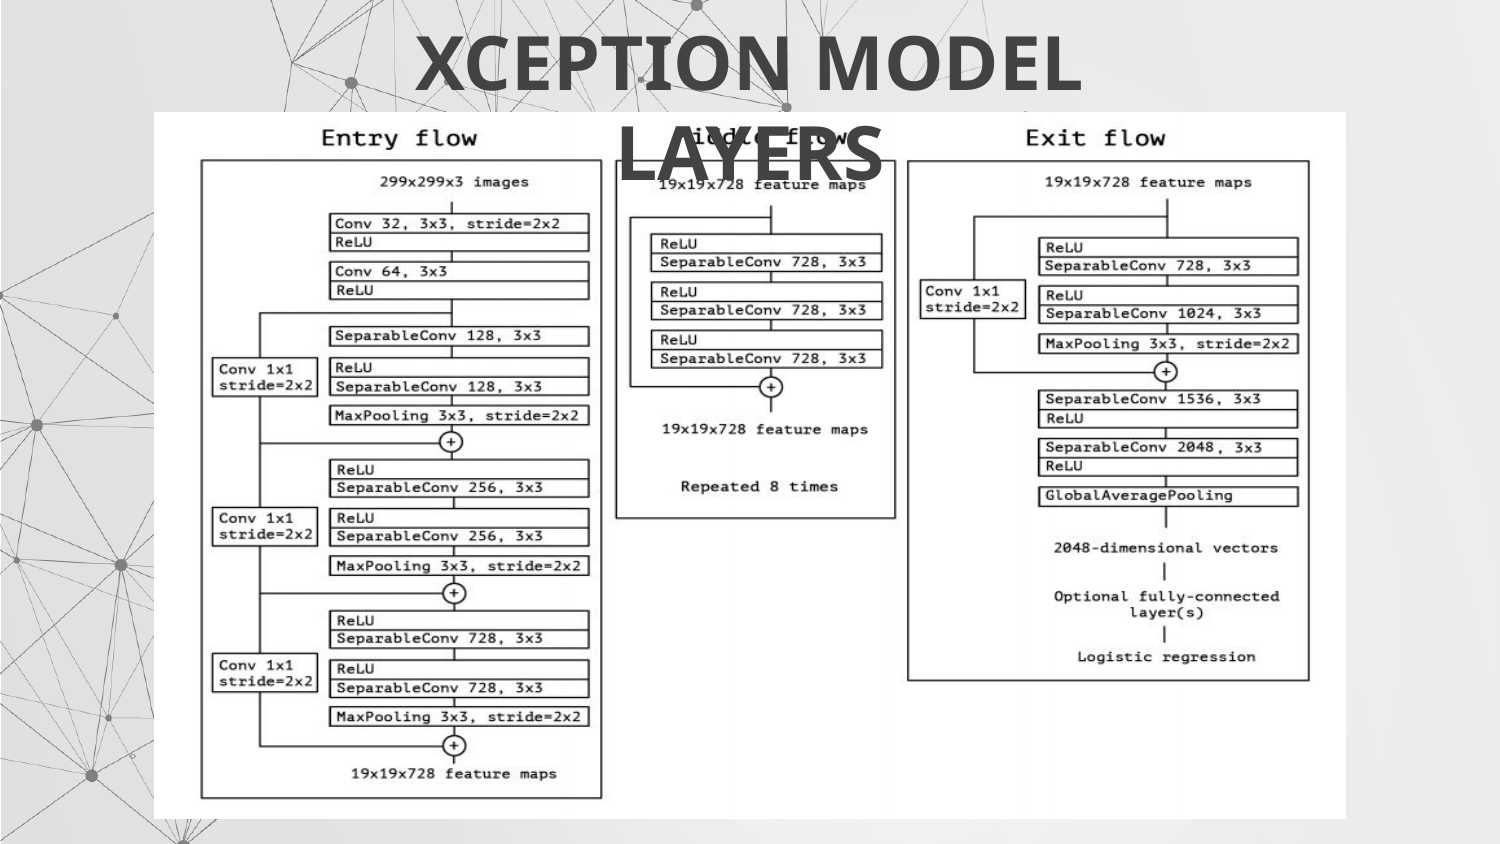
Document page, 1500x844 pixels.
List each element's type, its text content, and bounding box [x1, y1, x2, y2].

title XCEPTION MODEL LAYERS [322, 0, 1178, 111]
picture [0, 0, 1500, 844]
